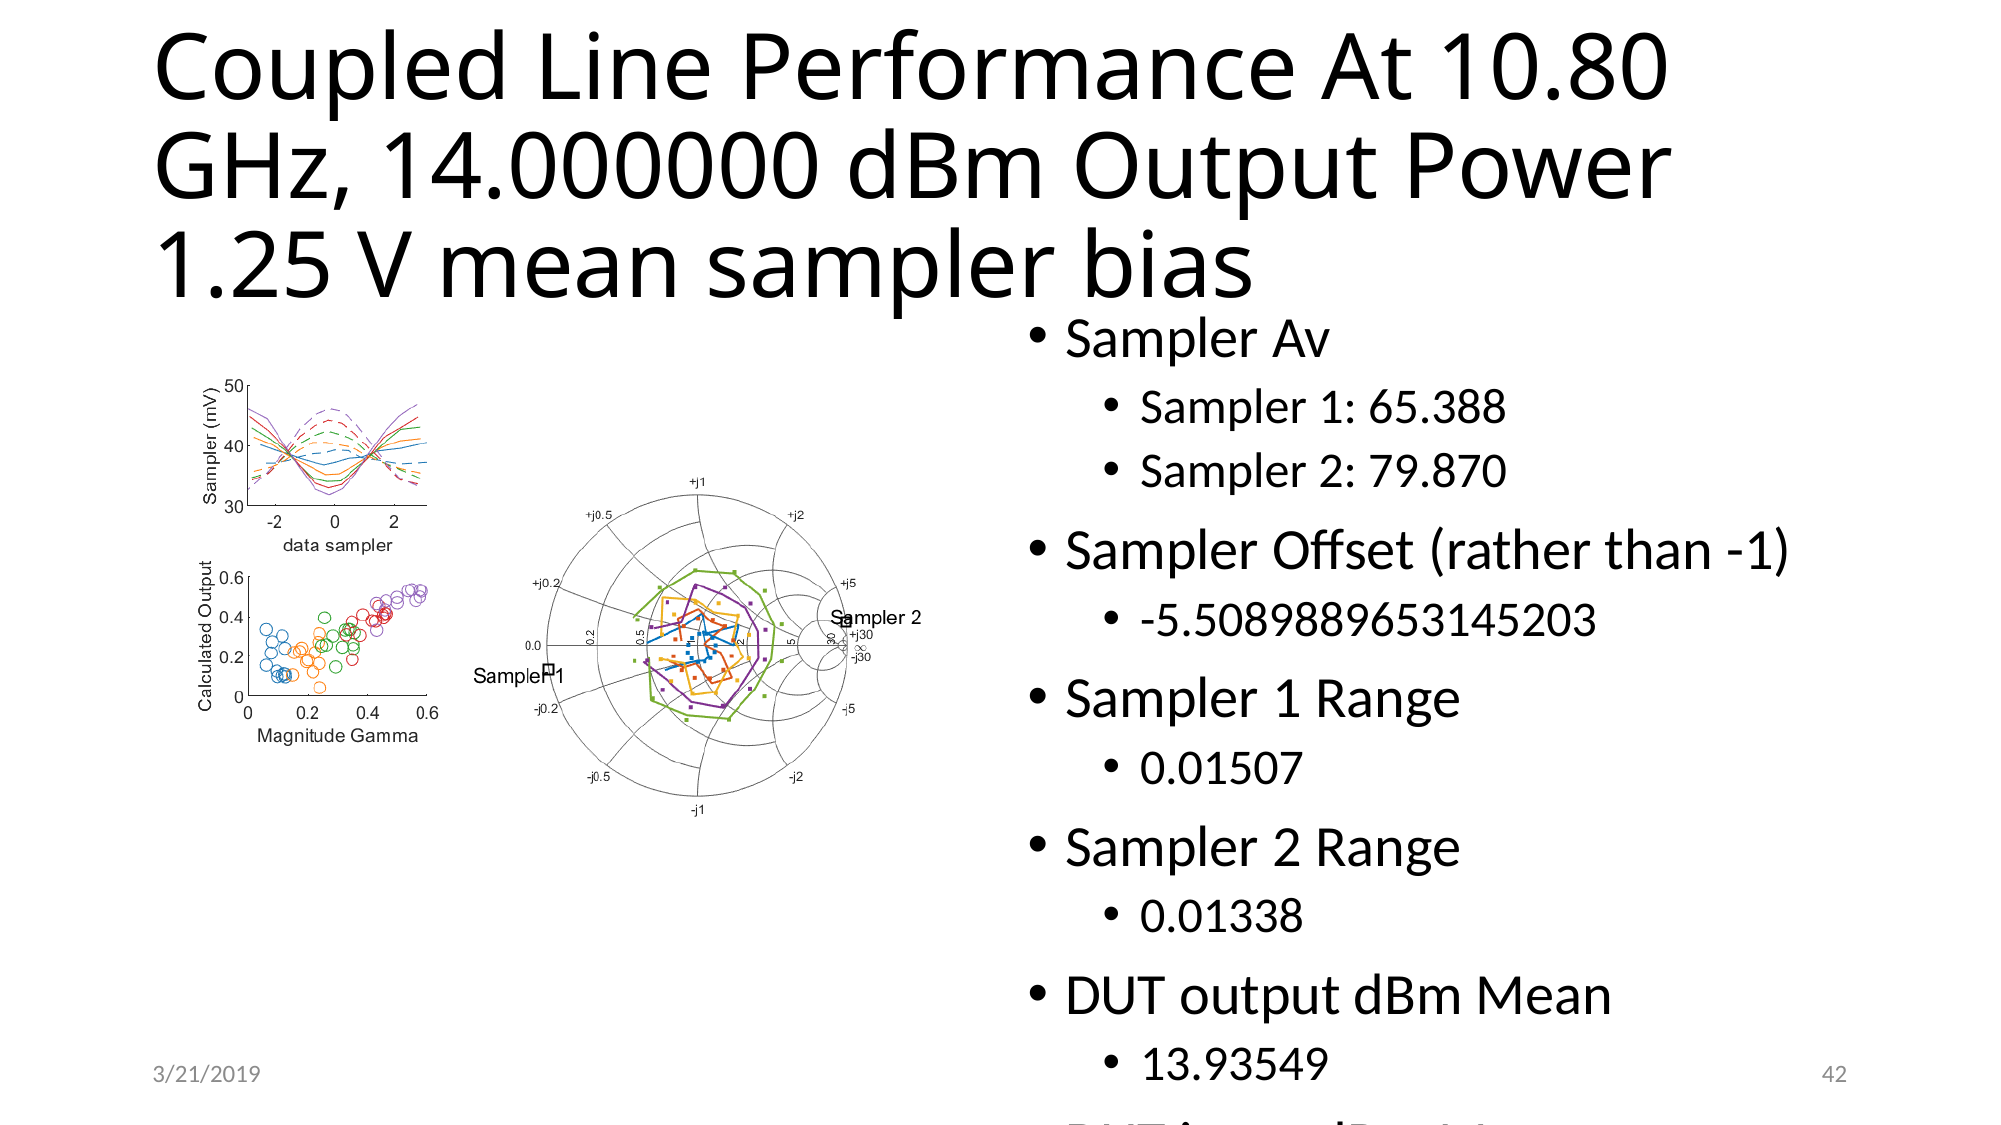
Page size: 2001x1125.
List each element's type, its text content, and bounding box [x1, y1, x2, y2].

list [137, 337, 988, 975]
list Sampler Av Sampler 1: 65.388 Sampler 2: 79.870 Sampler Offset (rather than -1) -5.5089889653145203 Sampler 1 Range 0.01507 Sampler 2 Range 0.01338 DUT output dBm Mean 13.93549 DUT input dBm Mean 14.38026 RMS Error 0.08529 [1012, 299, 1863, 1014]
slide_number ‹#› [1412, 1042, 1863, 1103]
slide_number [137, 1042, 588, 1103]
footer [662, 1042, 1338, 1103]
title Coupled Line Performance At 10.80 GHz, 14.000000 dBm Output Power 1.25 V mean sampler bias [137, 59, 1863, 278]
